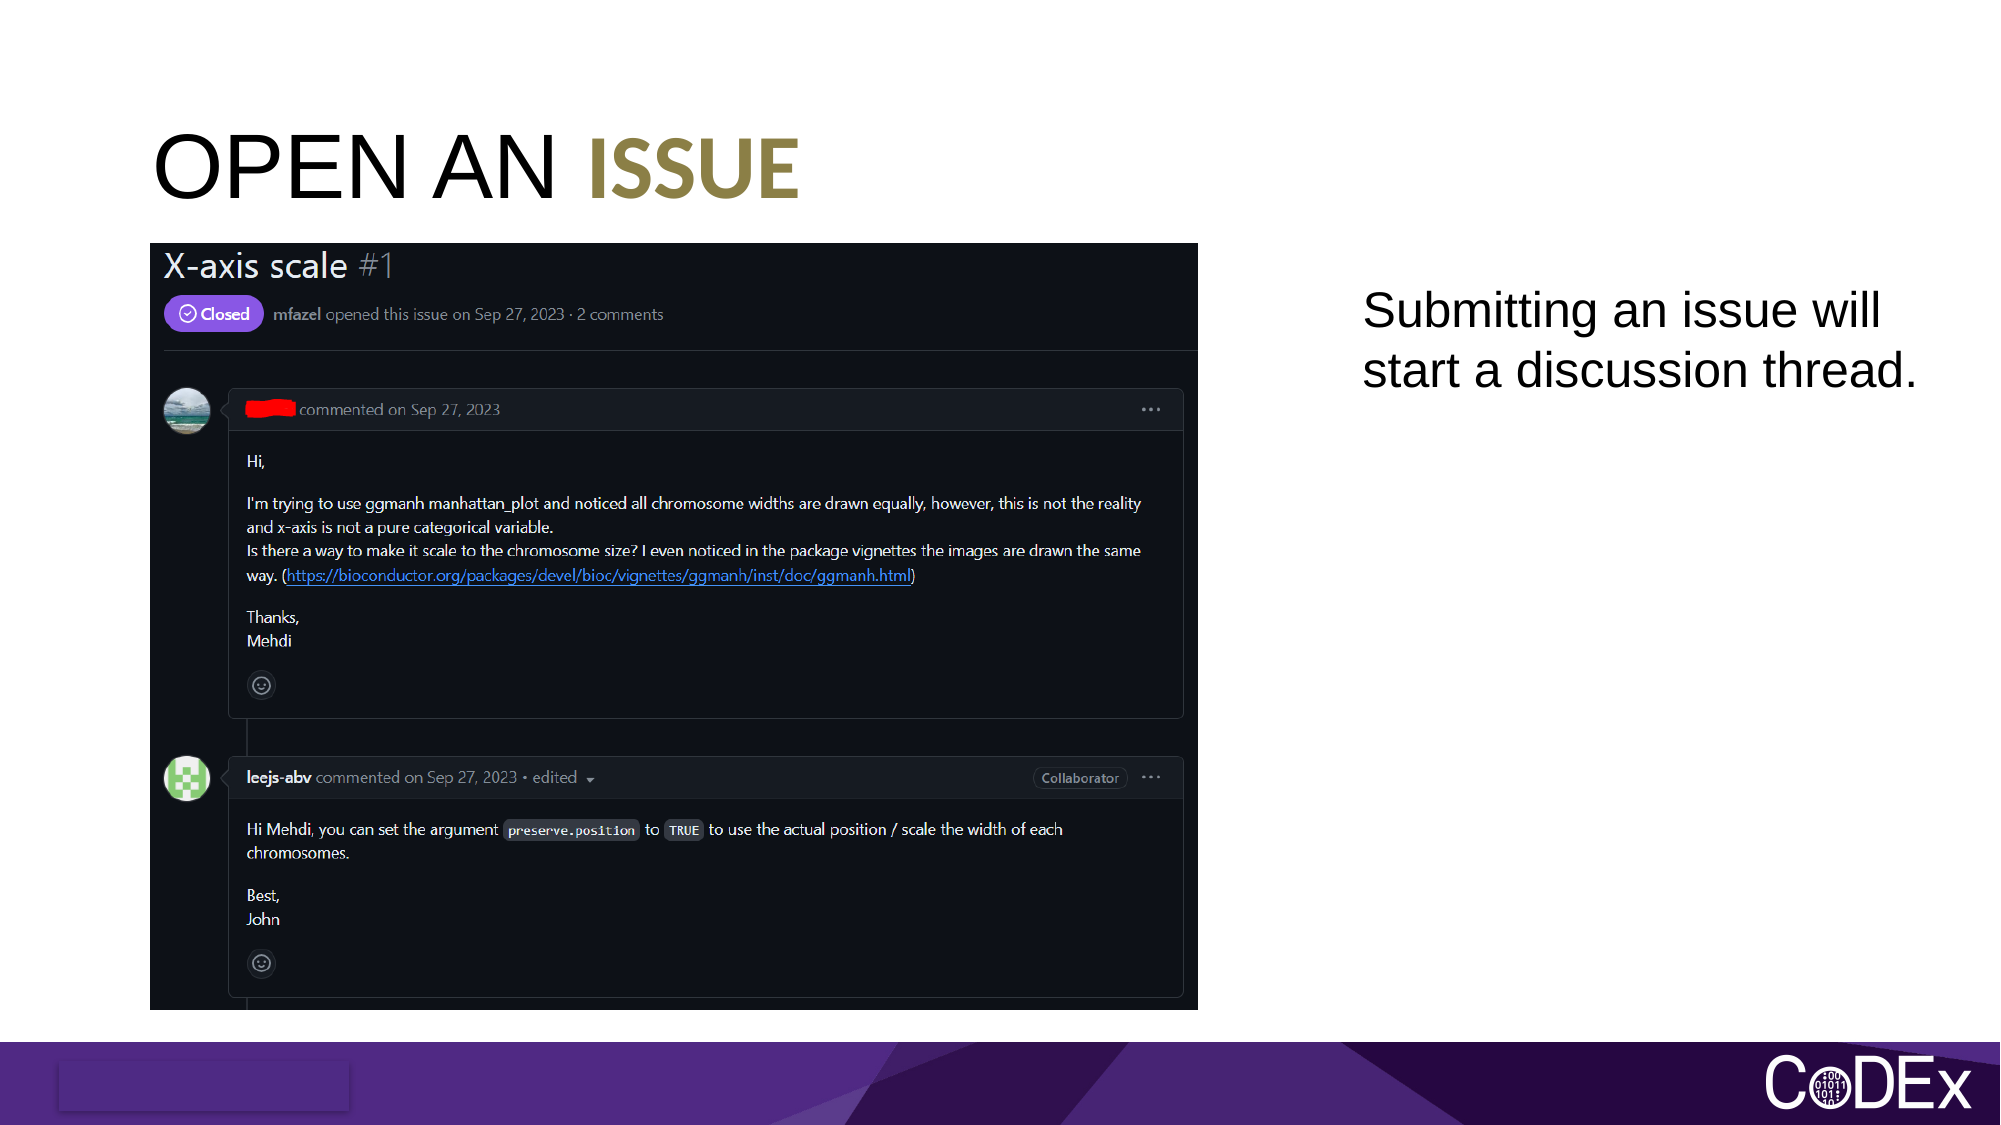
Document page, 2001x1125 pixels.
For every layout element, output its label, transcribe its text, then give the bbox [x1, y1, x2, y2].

picture [0, 0, 2000, 1125]
title OPEN AN ISSUE [137, 59, 1863, 278]
text_box Submitting an issue will start a discussion thread. [1347, 269, 1966, 405]
